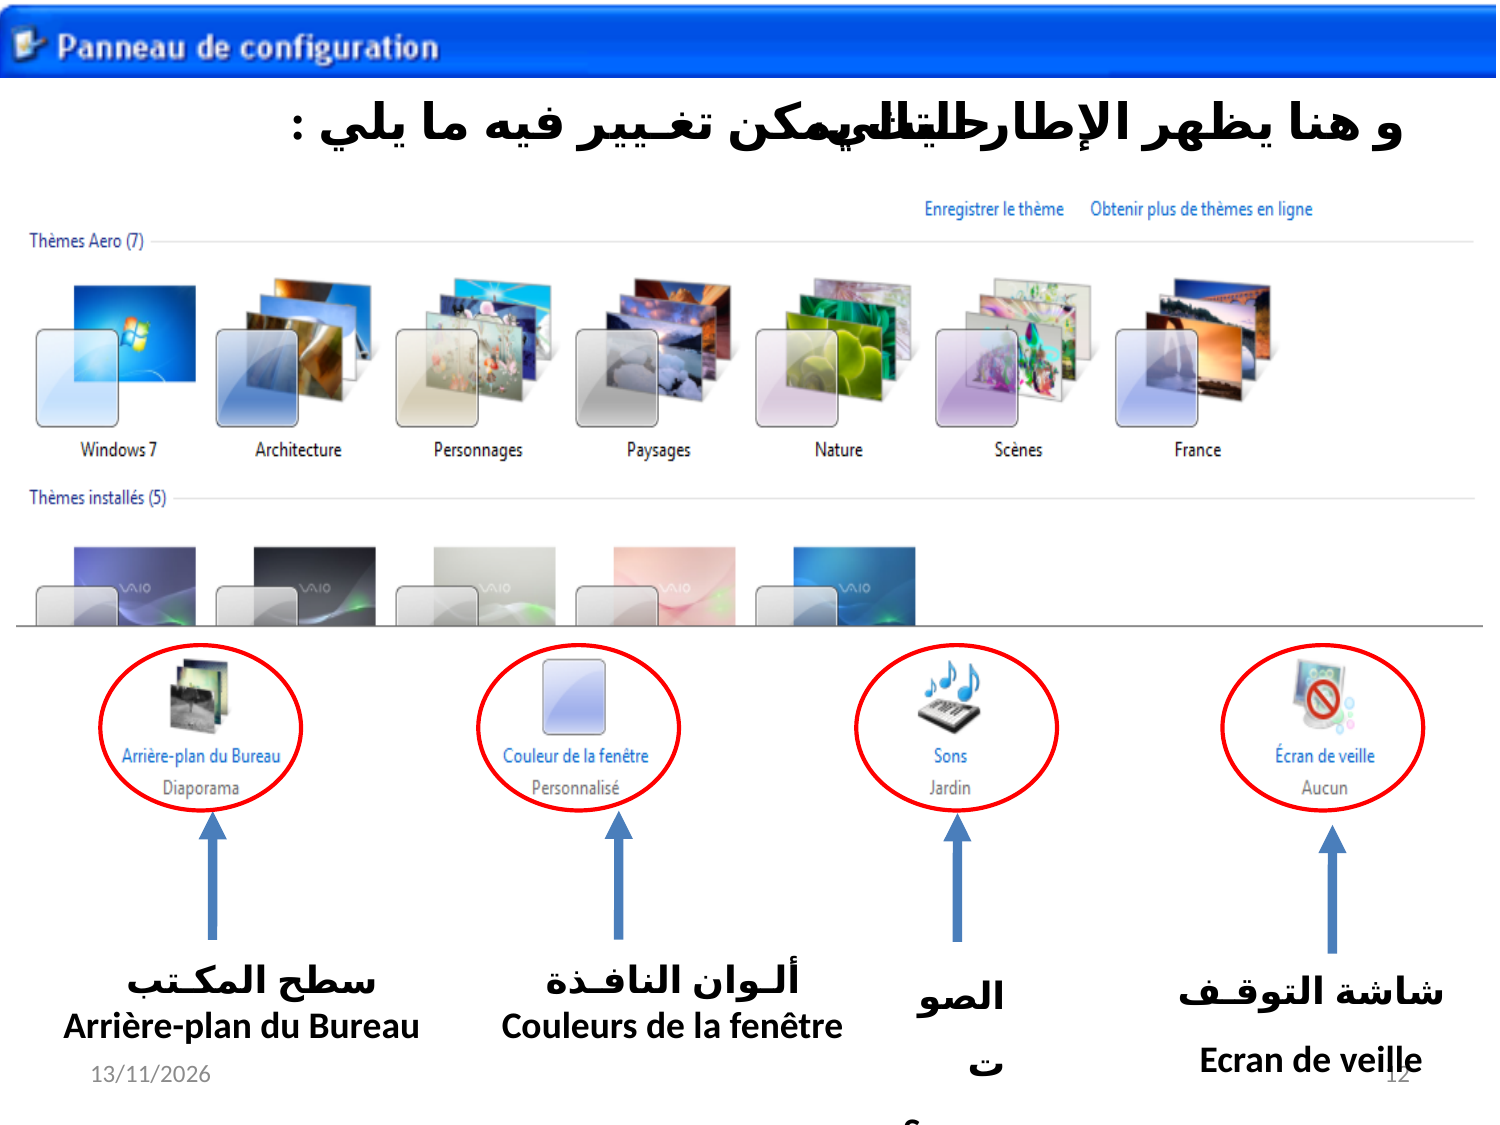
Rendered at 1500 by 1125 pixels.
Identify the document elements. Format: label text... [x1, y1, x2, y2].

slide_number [75, 1042, 425, 1103]
text_box الصوت Sons [877, 941, 1020, 1125]
slide_number 12 [1074, 1042, 1425, 1103]
picture [16, 187, 1484, 809]
text_box شاشة التوقـف Ecran de veille [1148, 937, 1465, 1088]
picture [0, 0, 1496, 78]
text_box ألـوان النافـذة Couleurs de la fenêtre [471, 949, 868, 1054]
text_box و هنا يظهر الإطار التالي، [70, 85, 1421, 185]
text_box سطح المكـتب Arrière-plan du Bureau [13, 949, 471, 1054]
text_box حـيث يمكن تغـيير فيه ما يلي : [163, 85, 1008, 157]
